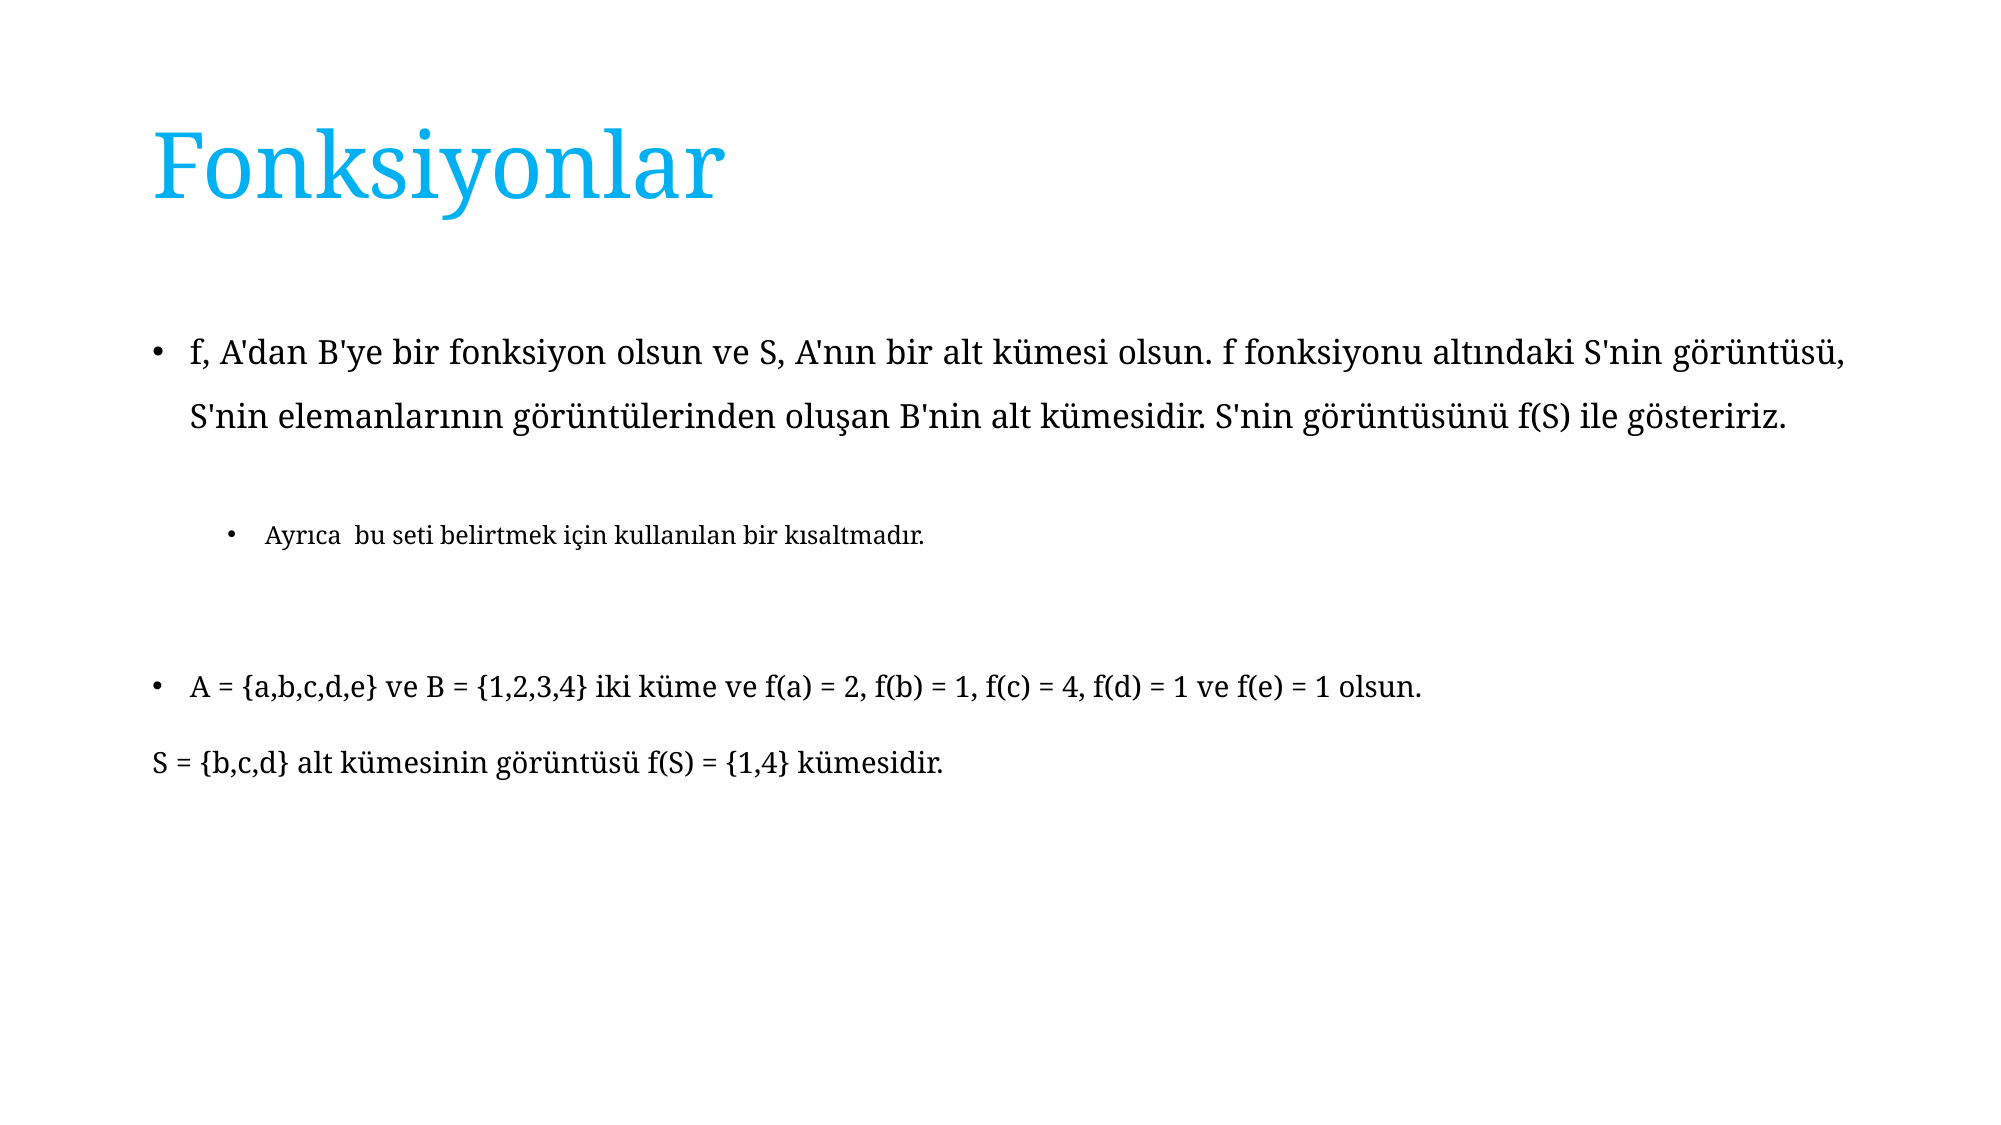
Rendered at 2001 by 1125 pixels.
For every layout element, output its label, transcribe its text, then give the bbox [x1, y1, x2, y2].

title Fonksiyonlar [137, 59, 1863, 278]
